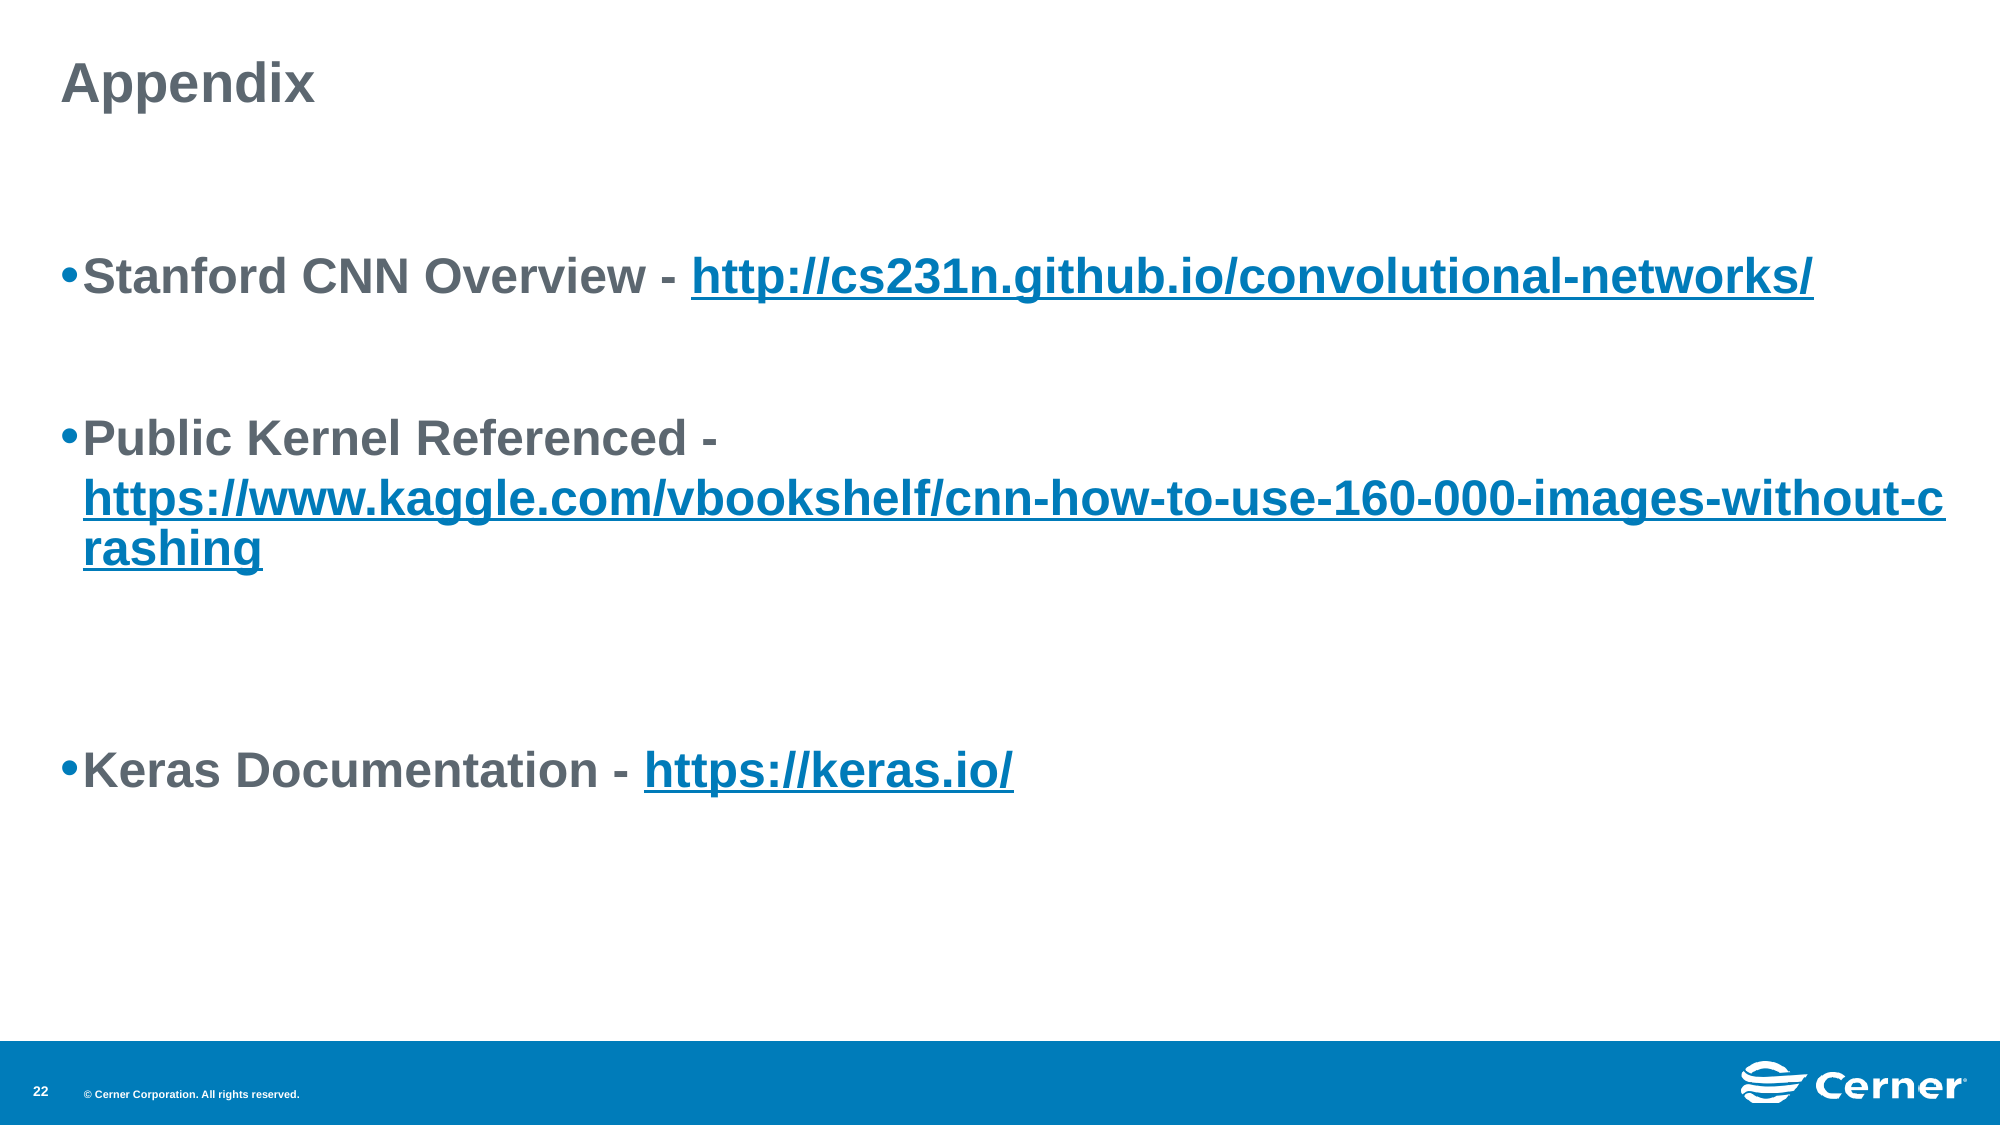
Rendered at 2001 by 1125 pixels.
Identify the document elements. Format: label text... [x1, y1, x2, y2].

list Stanford CNN Overview - http://cs231n.github.io/convolutional-networks/ Public Kernel Referenced - https://www.kaggle.com/vbookshelf/cnn-how-to-use-160-000-images-without-crashing Keras Documentation - https://keras.io/ [0, 236, 1961, 975]
title Appendix [0, 0, 2000, 116]
